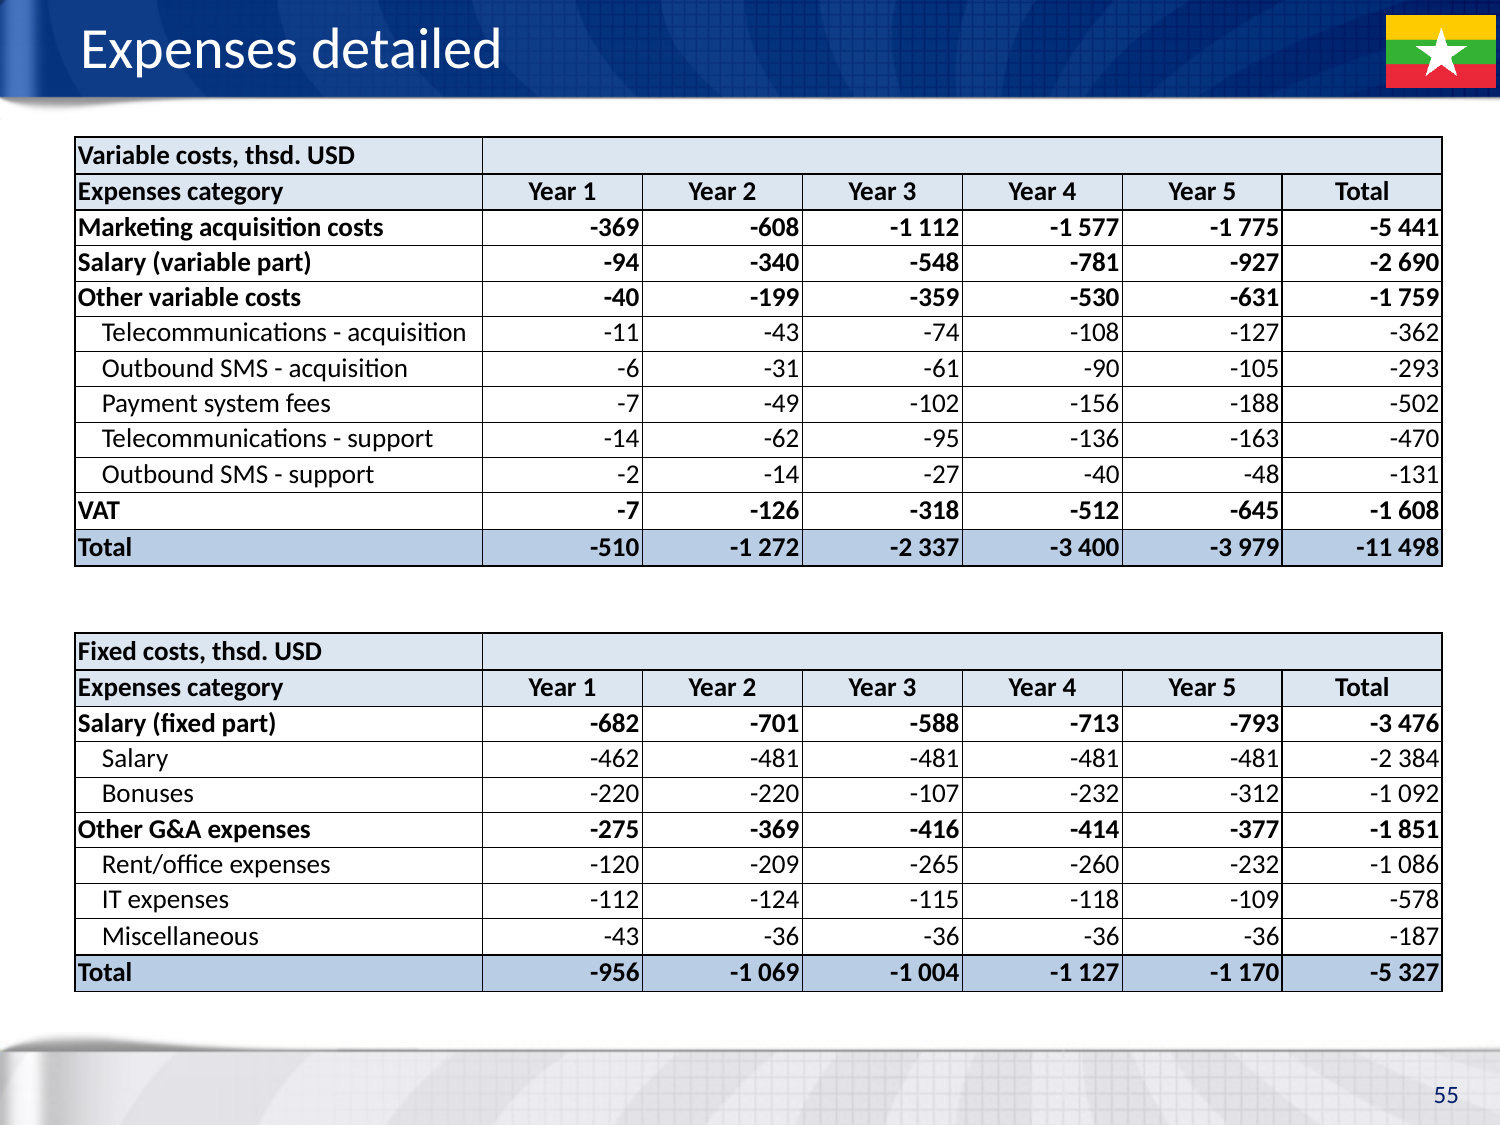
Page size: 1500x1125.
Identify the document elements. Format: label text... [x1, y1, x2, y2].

table_cell -163 [1123, 423, 1281, 457]
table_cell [643, 671, 802, 706]
table_cell -61 [803, 352, 962, 386]
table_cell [1283, 742, 1441, 777]
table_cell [483, 671, 642, 706]
table_cell -49 [643, 387, 802, 422]
table_cell Total [1283, 175, 1441, 209]
table_cell -7 [483, 387, 642, 422]
table_cell -1 775 [1123, 211, 1281, 245]
table_cell -14 [643, 458, 802, 492]
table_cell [963, 813, 1122, 847]
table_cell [803, 848, 962, 883]
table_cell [803, 778, 962, 812]
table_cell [1123, 707, 1281, 741]
table_cell Outbound SMS - acquisition [76, 352, 482, 386]
table_cell -31 [643, 352, 802, 386]
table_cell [643, 778, 802, 812]
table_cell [803, 530, 962, 565]
table_cell -62 [643, 423, 802, 457]
table_cell Year 5 [1123, 175, 1281, 209]
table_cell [803, 742, 962, 777]
table_cell -105 [1123, 352, 1281, 386]
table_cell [483, 919, 642, 954]
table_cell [483, 778, 642, 812]
table_cell -608 [643, 211, 802, 245]
table_cell -631 [1123, 282, 1281, 316]
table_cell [1283, 671, 1441, 706]
title Expenses detailed [64, 19, 1404, 71]
table_cell Year 2 [643, 175, 802, 209]
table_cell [643, 848, 802, 883]
table_cell -11 [483, 317, 642, 351]
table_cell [643, 530, 802, 565]
table_cell -126 [643, 493, 802, 529]
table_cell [1283, 778, 1441, 812]
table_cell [963, 848, 1122, 883]
table_cell -127 [1123, 317, 1281, 351]
table_cell VAT [76, 493, 482, 529]
table_cell -781 [963, 246, 1122, 281]
table_cell Telecommunications - acquisition [76, 317, 482, 351]
table_cell -1 577 [963, 211, 1122, 245]
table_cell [1123, 884, 1281, 918]
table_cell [1283, 919, 1441, 954]
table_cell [483, 884, 642, 918]
table_cell -362 [1283, 317, 1441, 351]
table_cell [1123, 956, 1281, 991]
table_cell -95 [803, 423, 962, 457]
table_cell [483, 707, 642, 741]
table_cell -1 112 [803, 211, 962, 245]
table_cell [1123, 778, 1281, 812]
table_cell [483, 530, 642, 565]
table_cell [803, 707, 962, 741]
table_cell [1283, 884, 1441, 918]
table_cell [803, 956, 962, 991]
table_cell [1123, 530, 1281, 565]
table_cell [643, 884, 802, 918]
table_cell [483, 742, 642, 777]
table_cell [1123, 493, 1281, 529]
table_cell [643, 813, 802, 847]
table_cell -94 [483, 246, 642, 281]
table_cell -90 [963, 352, 1122, 386]
table_cell Expenses category [76, 175, 482, 209]
table_cell -40 [963, 458, 1122, 492]
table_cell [963, 707, 1122, 741]
table_cell -74 [803, 317, 962, 351]
table_header [483, 138, 1441, 173]
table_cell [963, 956, 1122, 991]
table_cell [76, 671, 482, 706]
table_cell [1283, 848, 1441, 883]
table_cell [76, 778, 482, 812]
table_cell -27 [803, 458, 962, 492]
slide_number 55 [1356, 1070, 1475, 1117]
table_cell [1123, 848, 1281, 883]
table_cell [1123, 919, 1281, 954]
table_cell -14 [483, 423, 642, 457]
table_cell -2 [483, 458, 642, 492]
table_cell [963, 493, 1122, 529]
table_cell -470 [1283, 423, 1441, 457]
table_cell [483, 956, 642, 991]
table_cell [1123, 671, 1281, 706]
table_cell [963, 778, 1122, 812]
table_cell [1283, 813, 1441, 847]
table_cell -40 [483, 282, 642, 316]
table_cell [483, 813, 642, 847]
table_cell -369 [483, 211, 642, 245]
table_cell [963, 742, 1122, 777]
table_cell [76, 919, 482, 954]
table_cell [76, 956, 482, 991]
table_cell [1283, 707, 1441, 741]
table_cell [803, 813, 962, 847]
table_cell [1123, 742, 1281, 777]
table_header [483, 634, 1441, 669]
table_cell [1283, 530, 1441, 565]
table_cell -188 [1123, 387, 1281, 422]
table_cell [963, 530, 1122, 565]
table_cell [803, 671, 962, 706]
table_cell -102 [803, 387, 962, 422]
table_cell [76, 884, 482, 918]
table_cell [803, 493, 962, 529]
table_cell -502 [1283, 387, 1441, 422]
table_cell -136 [963, 423, 1122, 457]
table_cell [483, 848, 642, 883]
table_cell -108 [963, 317, 1122, 351]
table_cell Year 3 [803, 175, 962, 209]
table_cell Telecommunications - support [76, 423, 482, 457]
table_cell -530 [963, 282, 1122, 316]
table_cell -199 [643, 282, 802, 316]
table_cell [963, 884, 1122, 918]
table_cell -340 [643, 246, 802, 281]
table_cell -156 [963, 387, 1122, 422]
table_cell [963, 671, 1122, 706]
picture [0, 0, 1500, 120]
table_cell Outbound SMS - support [76, 458, 482, 492]
table_cell Marketing acquisition costs [76, 211, 482, 245]
table_cell Year 1 [483, 175, 642, 209]
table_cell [76, 707, 482, 741]
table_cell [803, 919, 962, 954]
table_cell -48 [1123, 458, 1281, 492]
table_cell -7 [483, 493, 642, 529]
table_cell -131 [1283, 458, 1441, 492]
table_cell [76, 742, 482, 777]
table_cell -1 759 [1283, 282, 1441, 316]
table_cell Salary (variable part) [76, 246, 482, 281]
table_cell -43 [643, 317, 802, 351]
table_cell -5 441 [1283, 211, 1441, 245]
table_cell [76, 813, 482, 847]
table_cell -293 [1283, 352, 1441, 386]
table_cell Payment system fees [76, 387, 482, 422]
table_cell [76, 530, 482, 565]
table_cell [643, 956, 802, 991]
picture [0, 1032, 1500, 1125]
table_header Variable costs, thsd. USD [76, 138, 482, 173]
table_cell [643, 742, 802, 777]
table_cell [803, 884, 962, 918]
table_cell -359 [803, 282, 962, 316]
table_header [76, 634, 482, 669]
table_cell Year 4 [963, 175, 1122, 209]
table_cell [643, 919, 802, 954]
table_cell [963, 919, 1122, 954]
table_cell -927 [1123, 246, 1281, 281]
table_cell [1283, 493, 1441, 529]
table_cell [643, 707, 802, 741]
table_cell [1123, 813, 1281, 847]
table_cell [76, 848, 482, 883]
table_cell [1283, 956, 1441, 991]
table_cell -2 690 [1283, 246, 1441, 281]
table_cell -6 [483, 352, 642, 386]
table_cell Other variable costs [76, 282, 482, 316]
table_cell -548 [803, 246, 962, 281]
